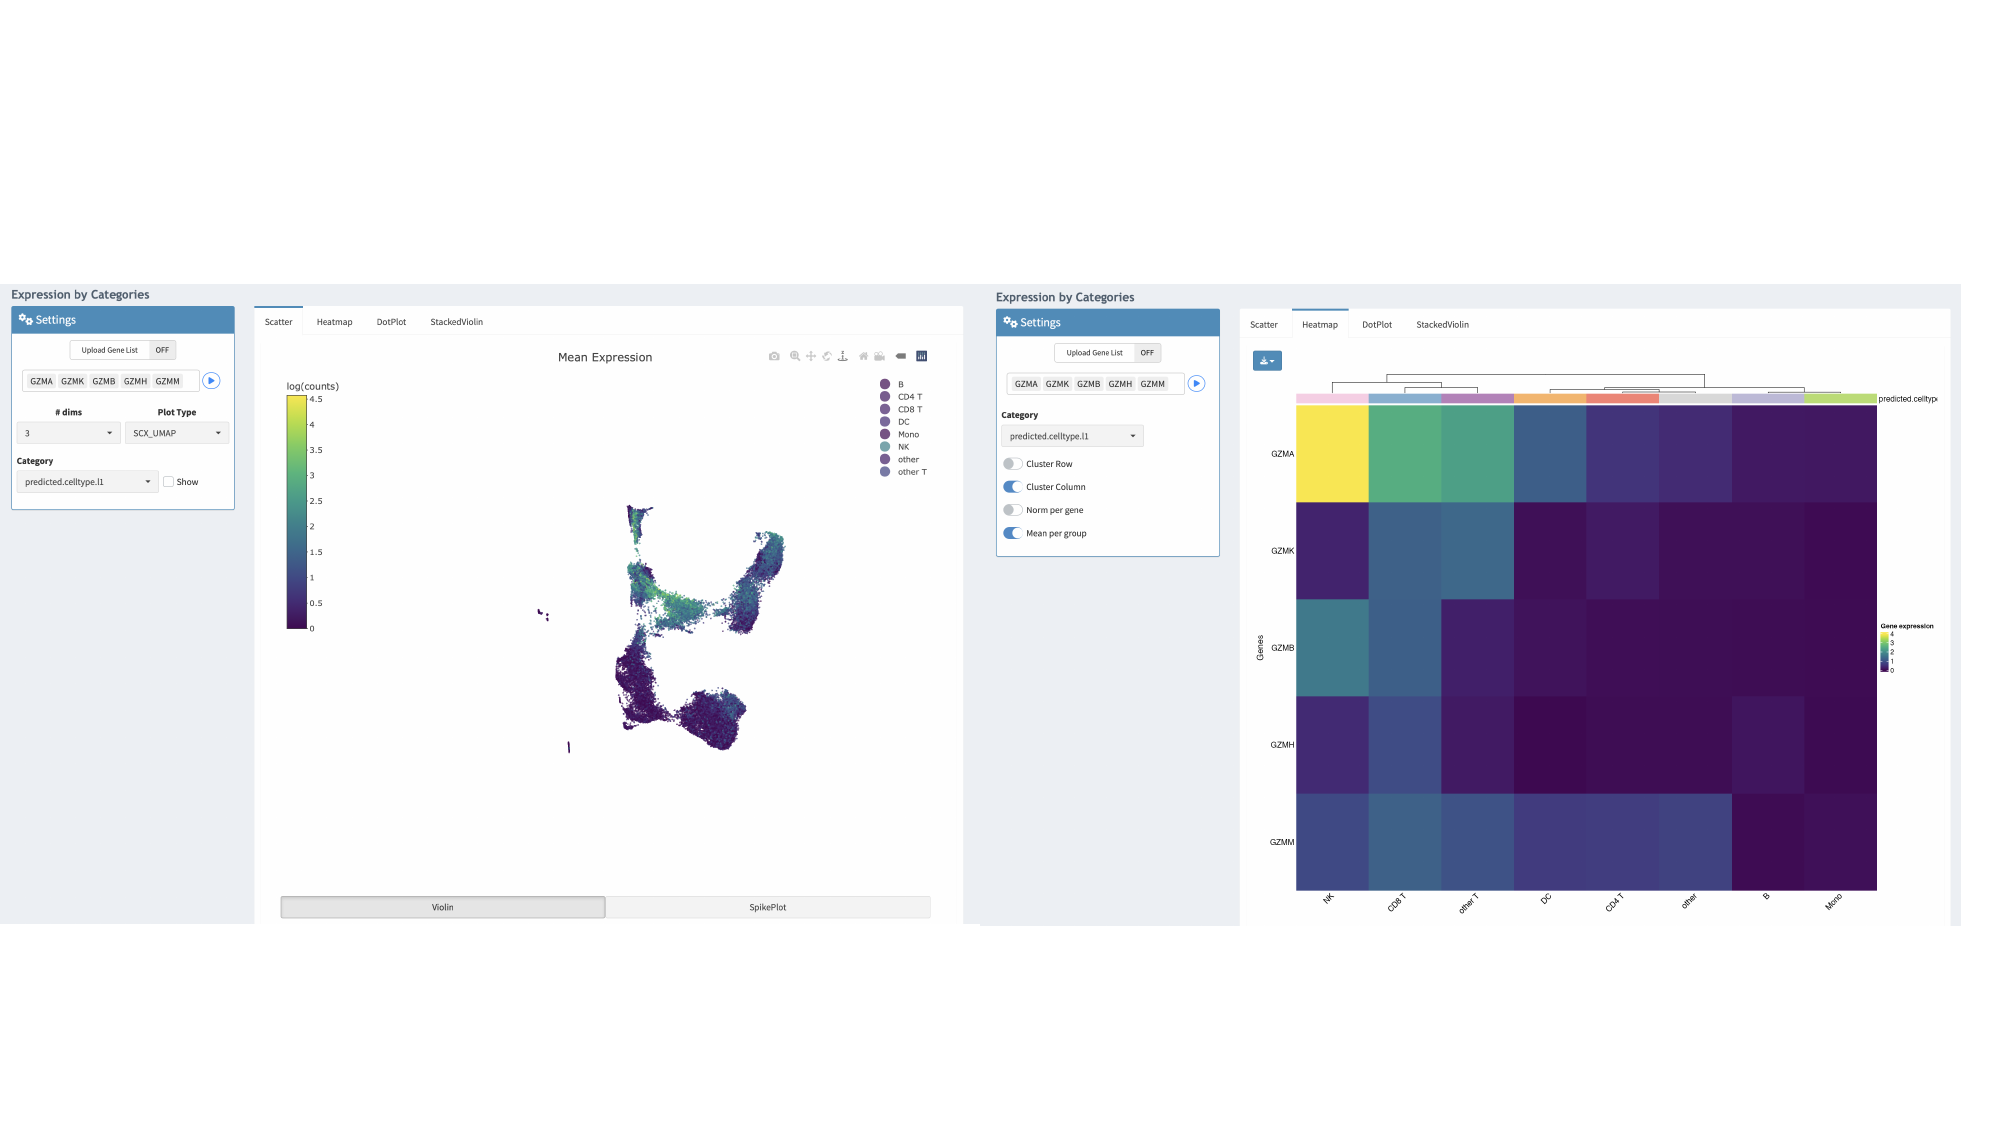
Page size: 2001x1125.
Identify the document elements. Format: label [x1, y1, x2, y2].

picture [0, 284, 1961, 926]
